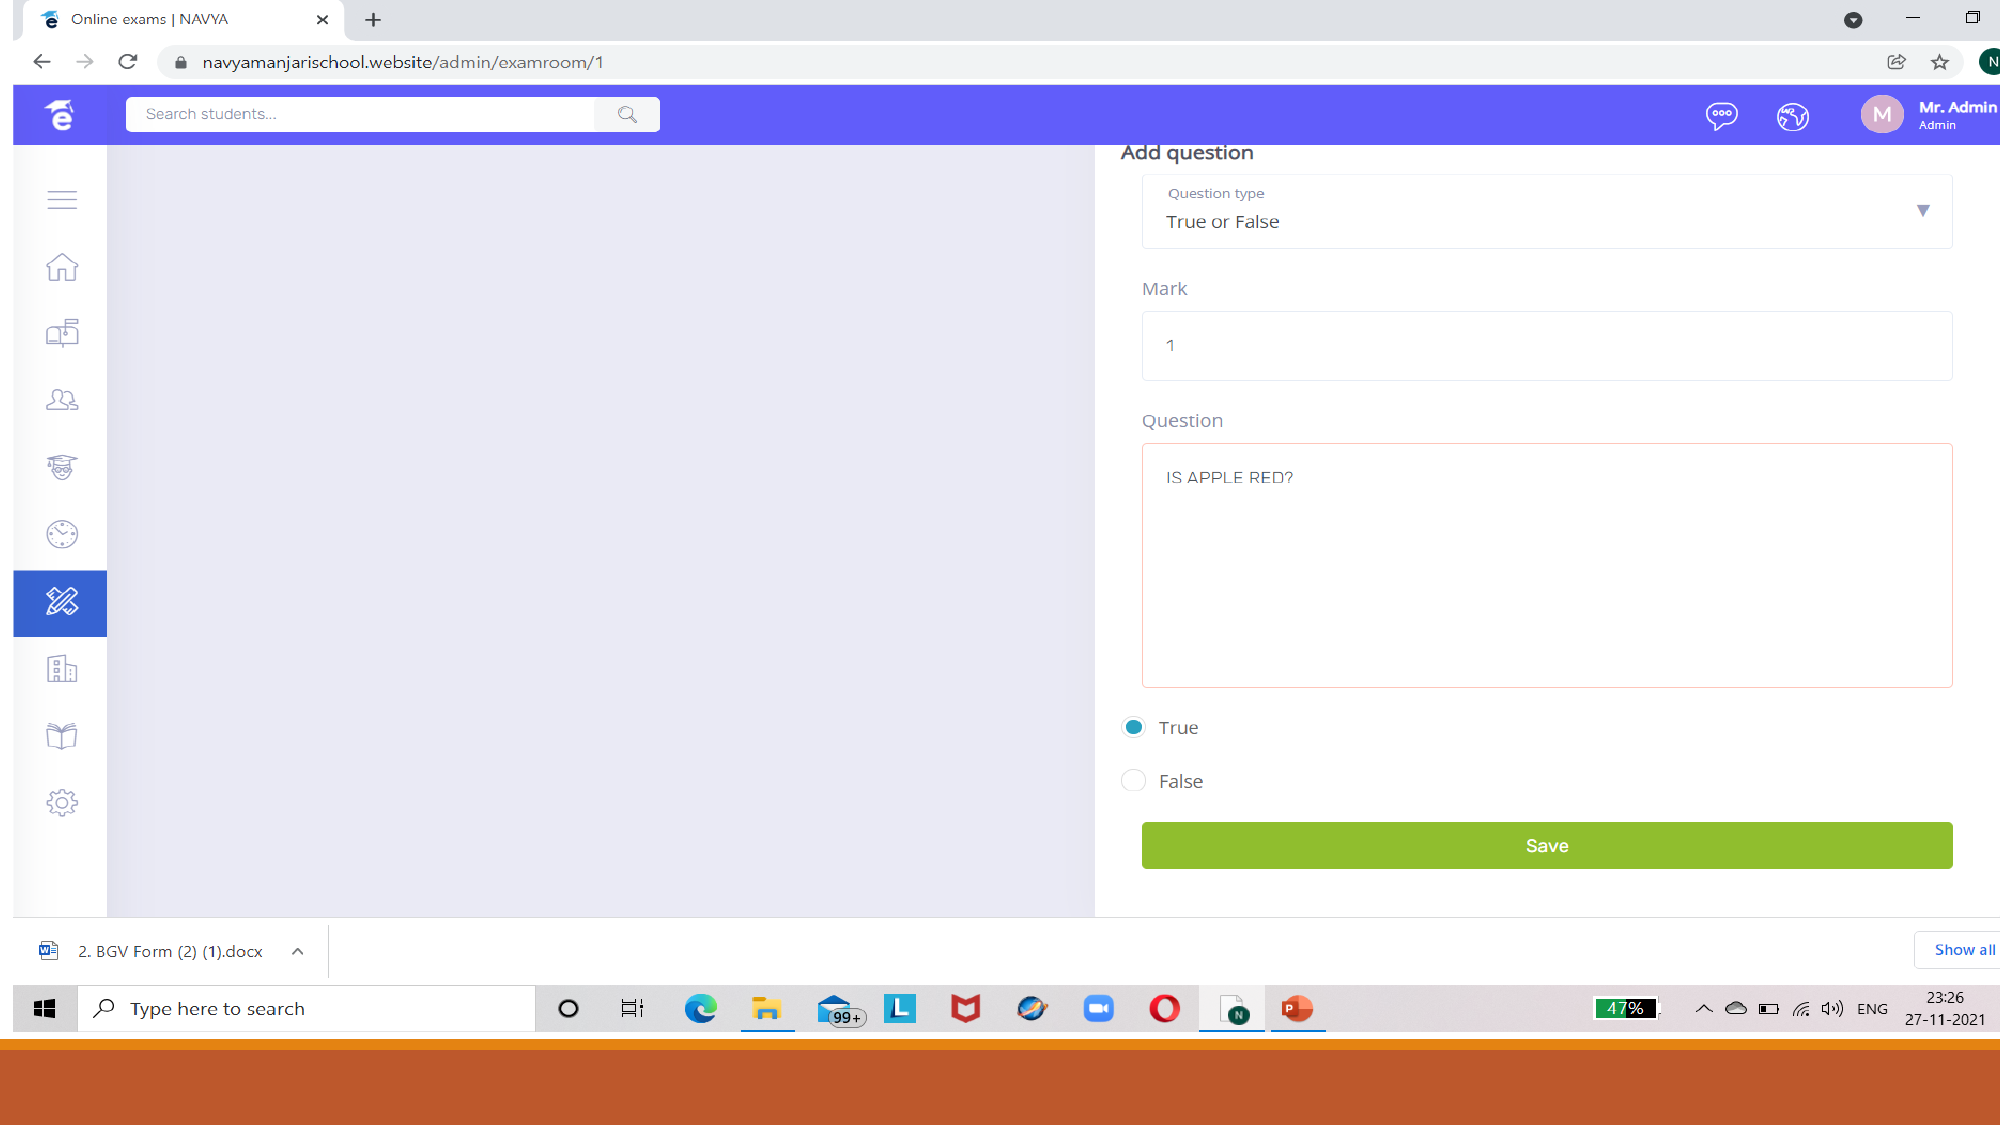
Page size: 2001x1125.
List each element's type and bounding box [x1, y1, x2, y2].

list [13, 0, 2000, 1033]
